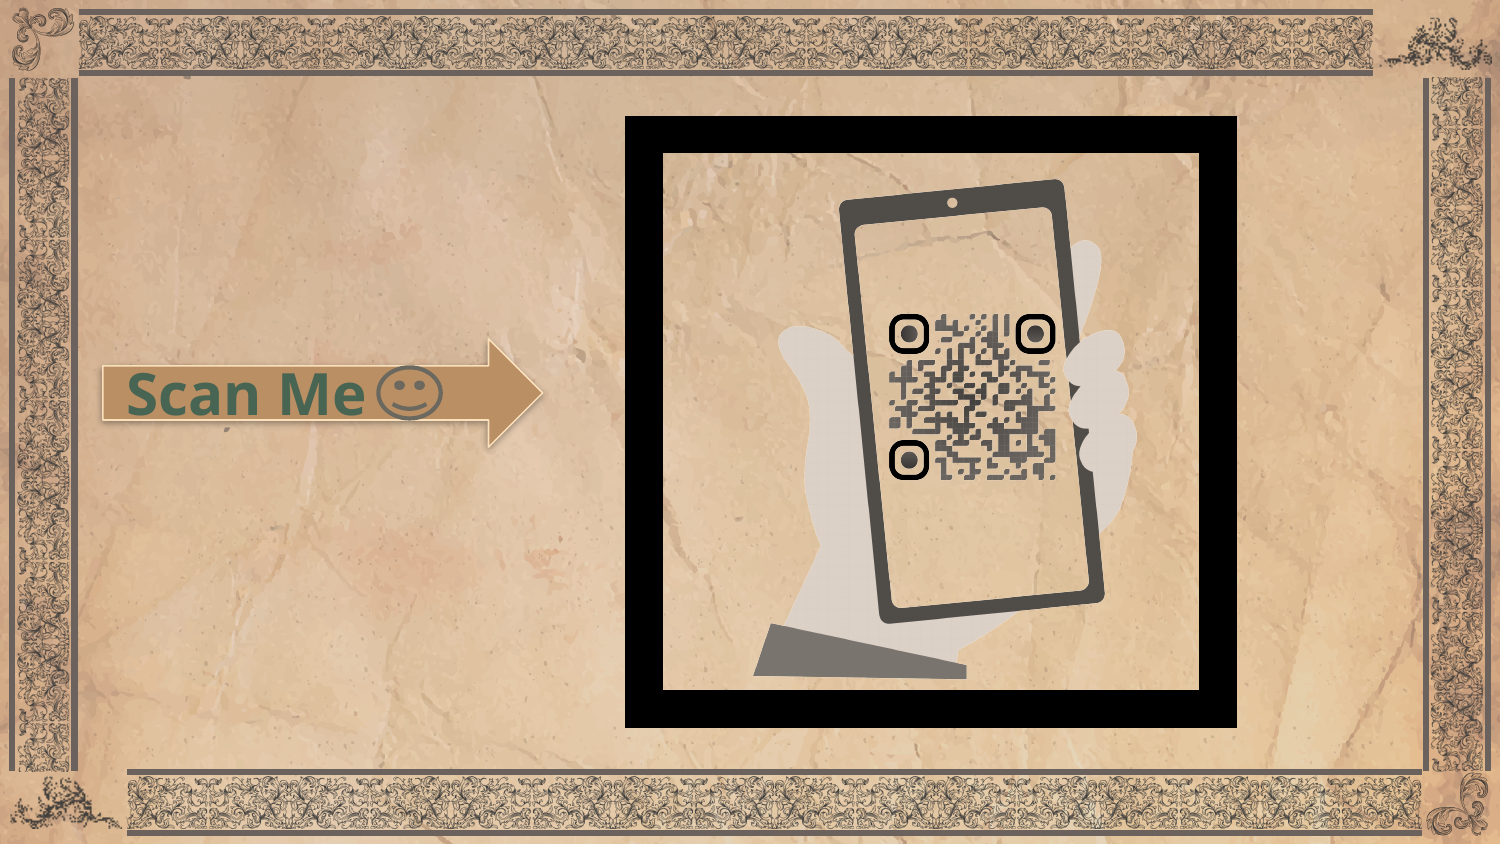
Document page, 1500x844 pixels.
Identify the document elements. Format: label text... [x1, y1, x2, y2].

picture [11, 777, 122, 829]
text_box [376, 365, 443, 421]
picture [1379, 18, 1492, 70]
picture [127, 776, 1422, 829]
picture [662, 153, 1200, 691]
picture [18, 78, 70, 772]
picture [1431, 77, 1483, 771]
text_box [102, 365, 111, 421]
text_box [487, 338, 544, 448]
picture [13, 8, 74, 71]
picture [78, 16, 1374, 69]
picture [1427, 773, 1488, 836]
text_box Scan Me [111, 350, 490, 435]
